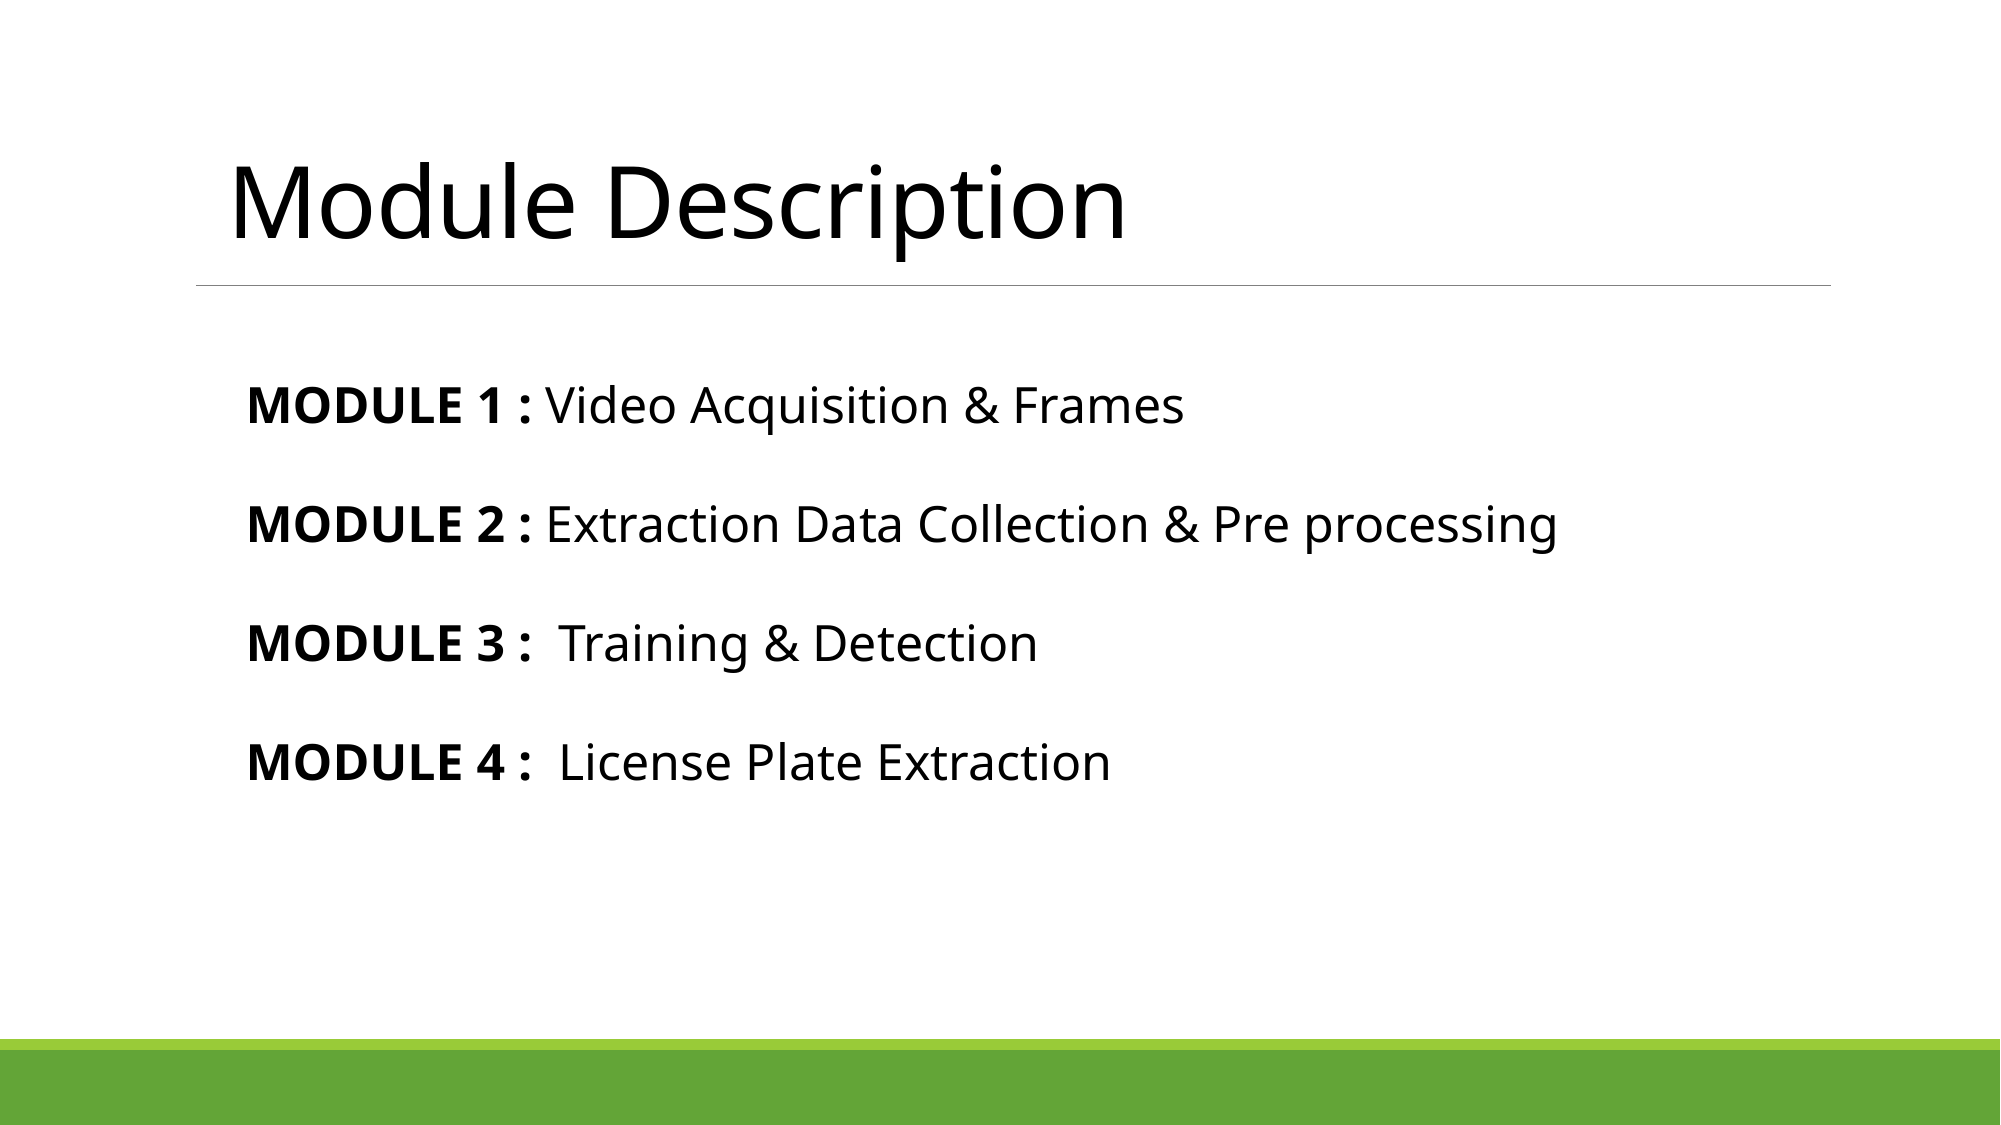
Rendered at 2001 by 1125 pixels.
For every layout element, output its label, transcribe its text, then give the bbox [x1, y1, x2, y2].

list MODULE 1 : Video Acquisition & Frames MODULE 2 : Extraction Data Collection & Pre processing MODULE 3 : Training & Detection MODULE 4 : License Plate Extraction [238, 335, 1892, 951]
title Module Description [212, 93, 1788, 267]
